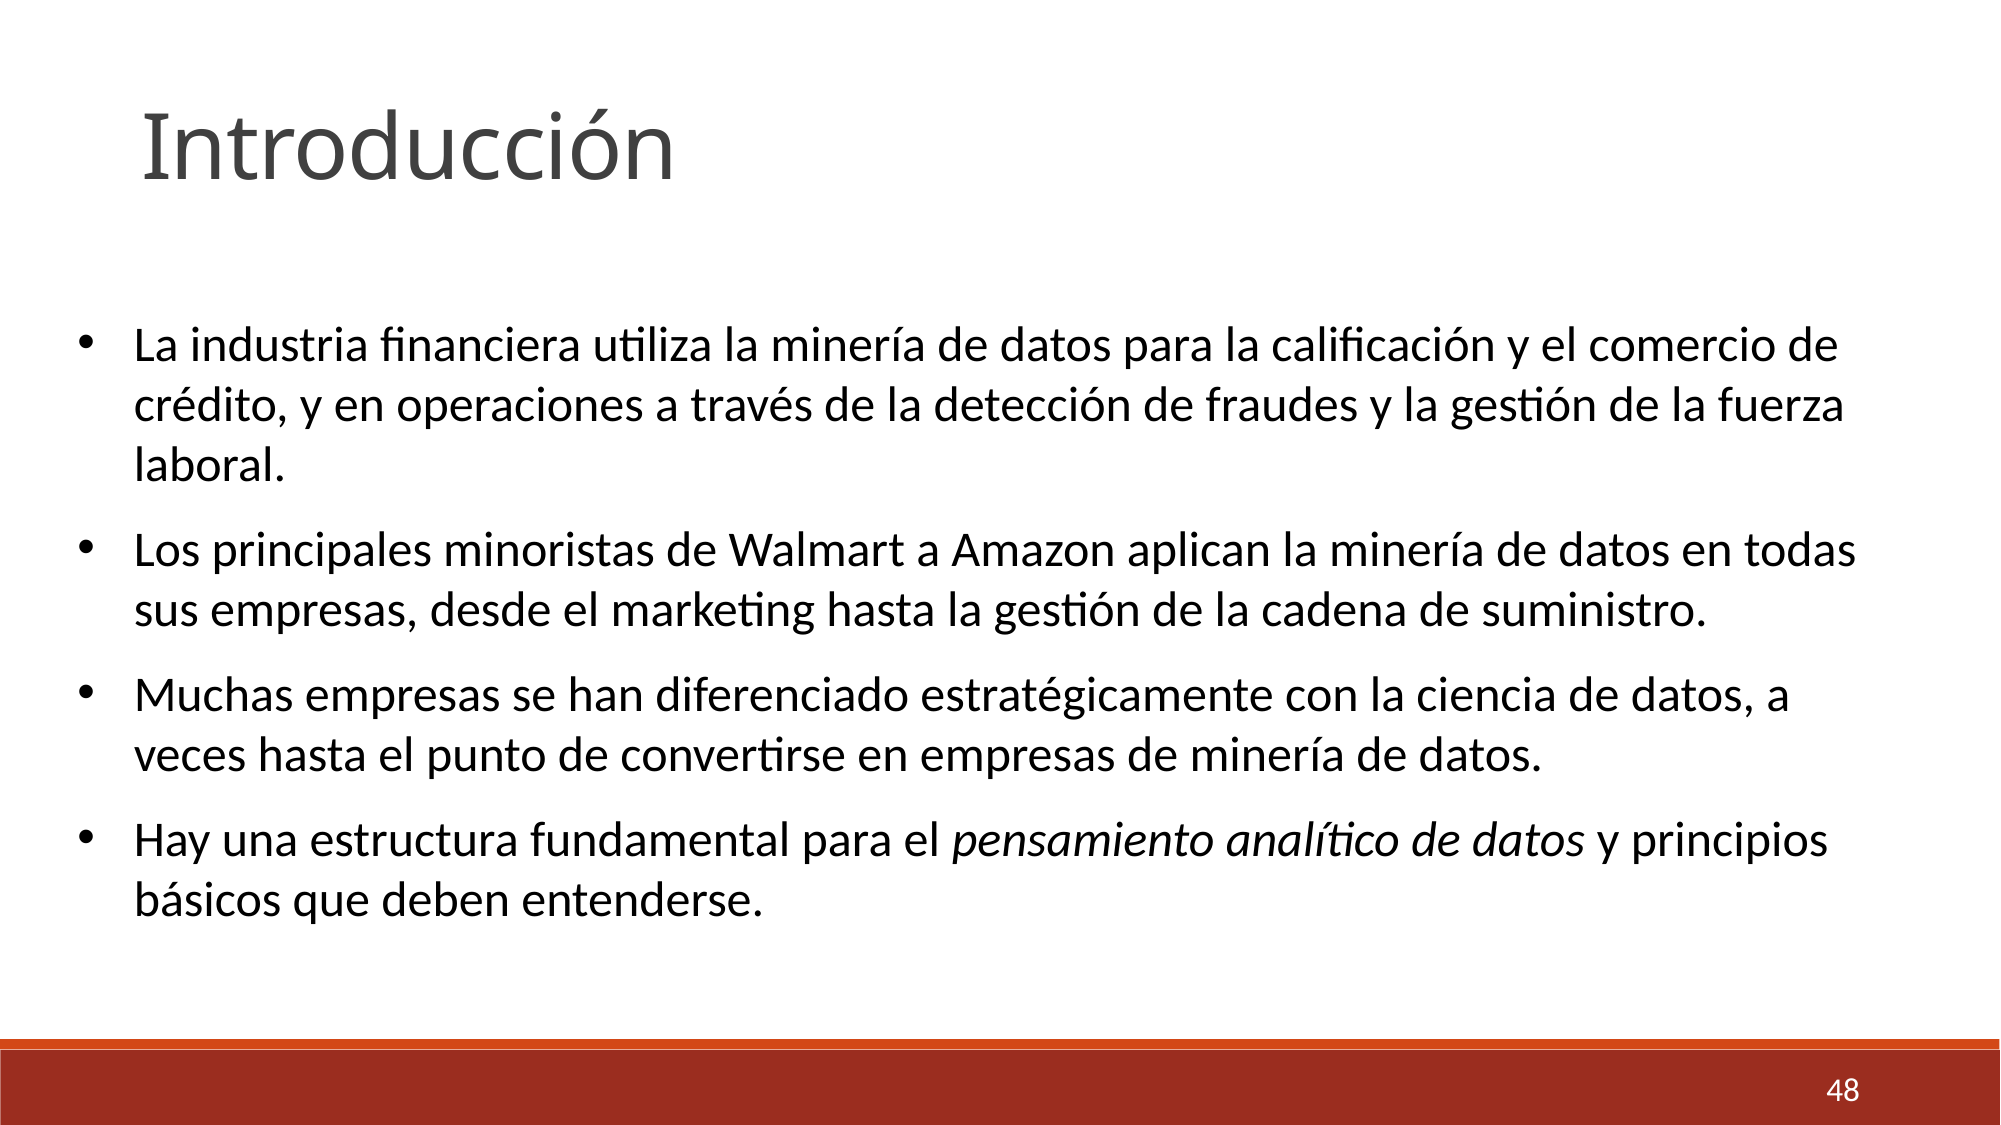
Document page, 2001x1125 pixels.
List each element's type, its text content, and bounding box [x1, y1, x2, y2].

text_box Introducción [126, 97, 1821, 237]
text_box La industria financiera utiliza la minería de datos para la calificación y el comercio de crédito, y en operaciones a través de la detección de fraudes y la gestión de la fuerza laboral. Los principales minoristas de Walmart a Amazon aplican la minería de datos en todas sus empresas, desde el marketing hasta la gestión de la cadena de suministro. Muchas empresas se han diferenciado estratégicamente con la ciencia de datos, a veces hasta el punto de convertirse en empresas de minería de datos. Hay una estructura fundamental para el pensamiento analítico de datos y principios básicos que deben entenderse. [62, 304, 1925, 935]
slide_number 48 [126, 1061, 1875, 1115]
